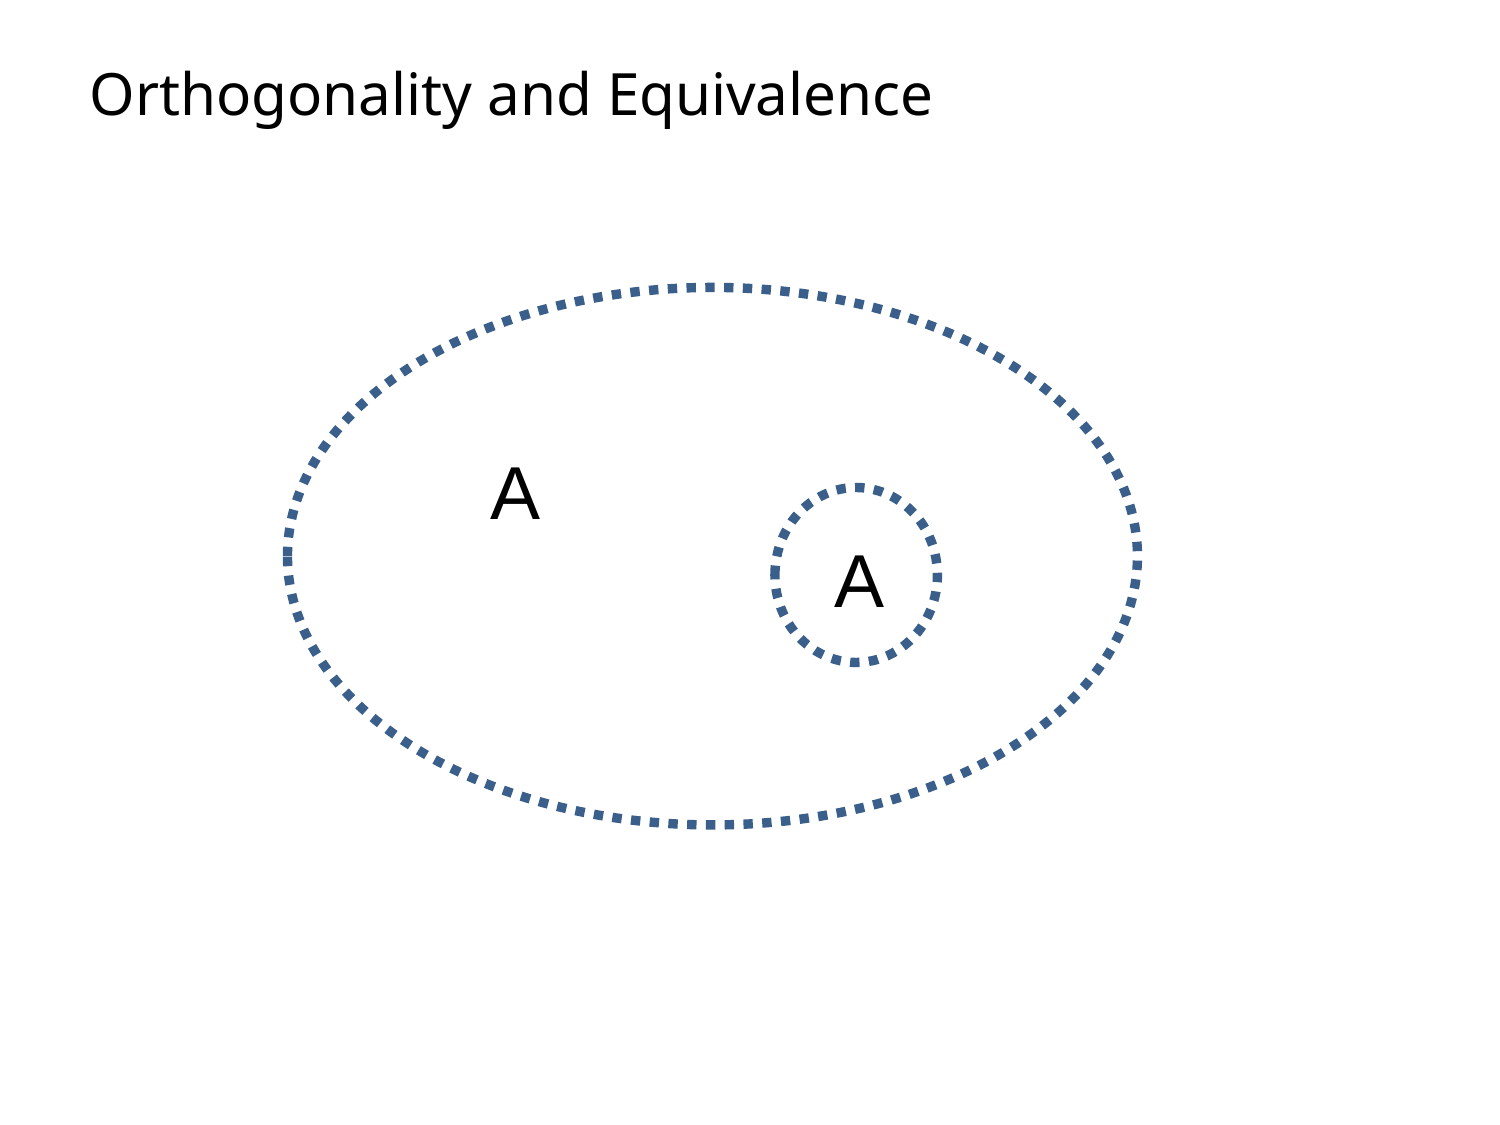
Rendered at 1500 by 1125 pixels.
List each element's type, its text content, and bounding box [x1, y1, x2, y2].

text_box A [475, 437, 556, 543]
text_box [772, 485, 940, 665]
text_box Orthogonality and Equivalence [75, 50, 1225, 135]
text_box [285, 285, 1140, 828]
